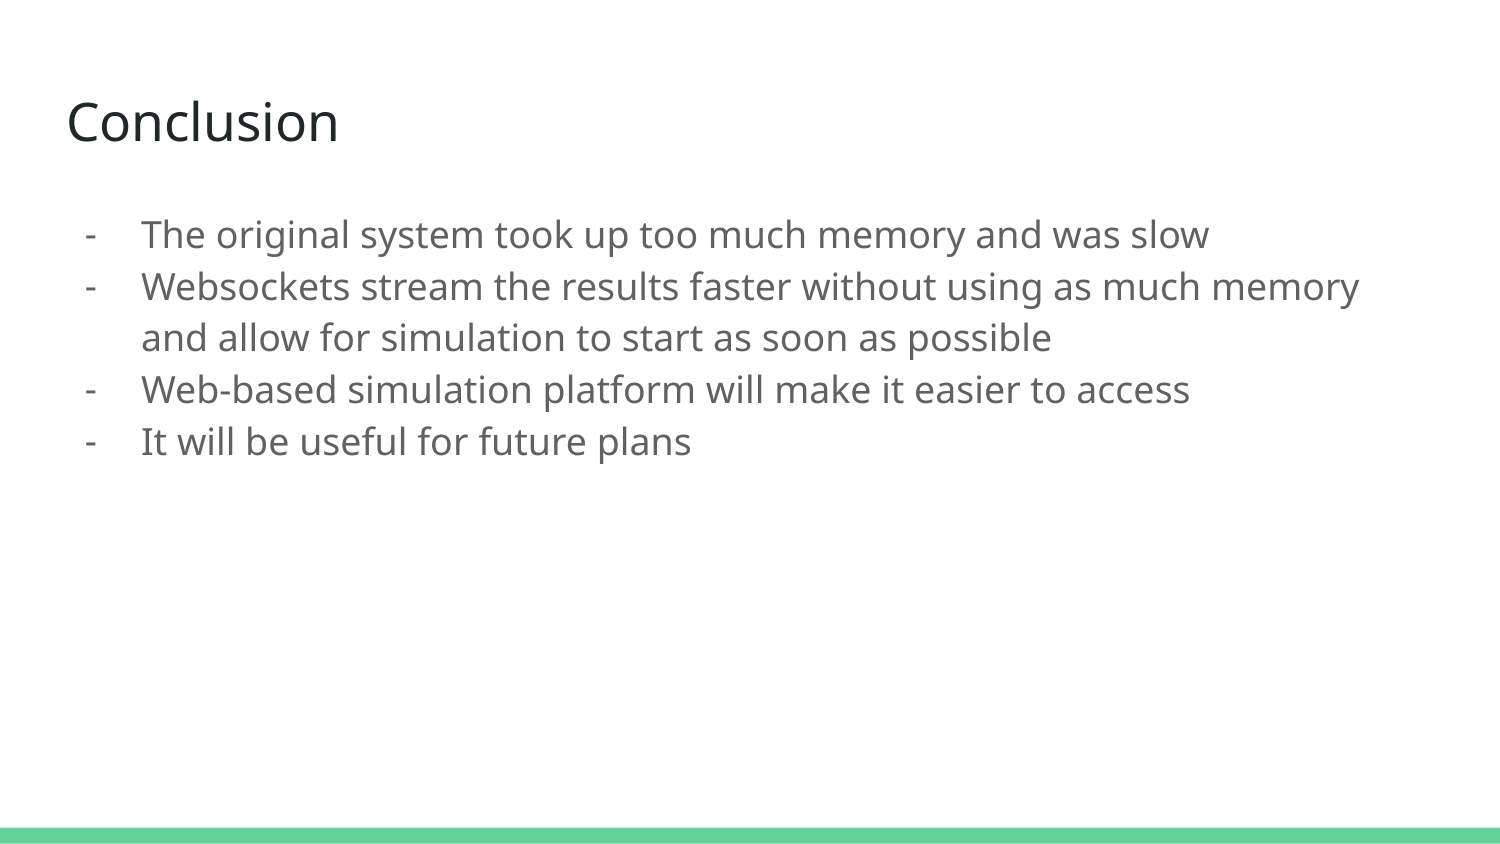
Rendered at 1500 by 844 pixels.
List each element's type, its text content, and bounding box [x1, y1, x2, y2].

list The original system took up too much memory and was slow Websockets stream the results faster without using as much memory and allow for simulation to start as soon as possible Web-based simulation platform will make it easier to access It will be useful for future plans [51, 189, 1449, 750]
title Conclusion [51, 72, 1449, 167]
